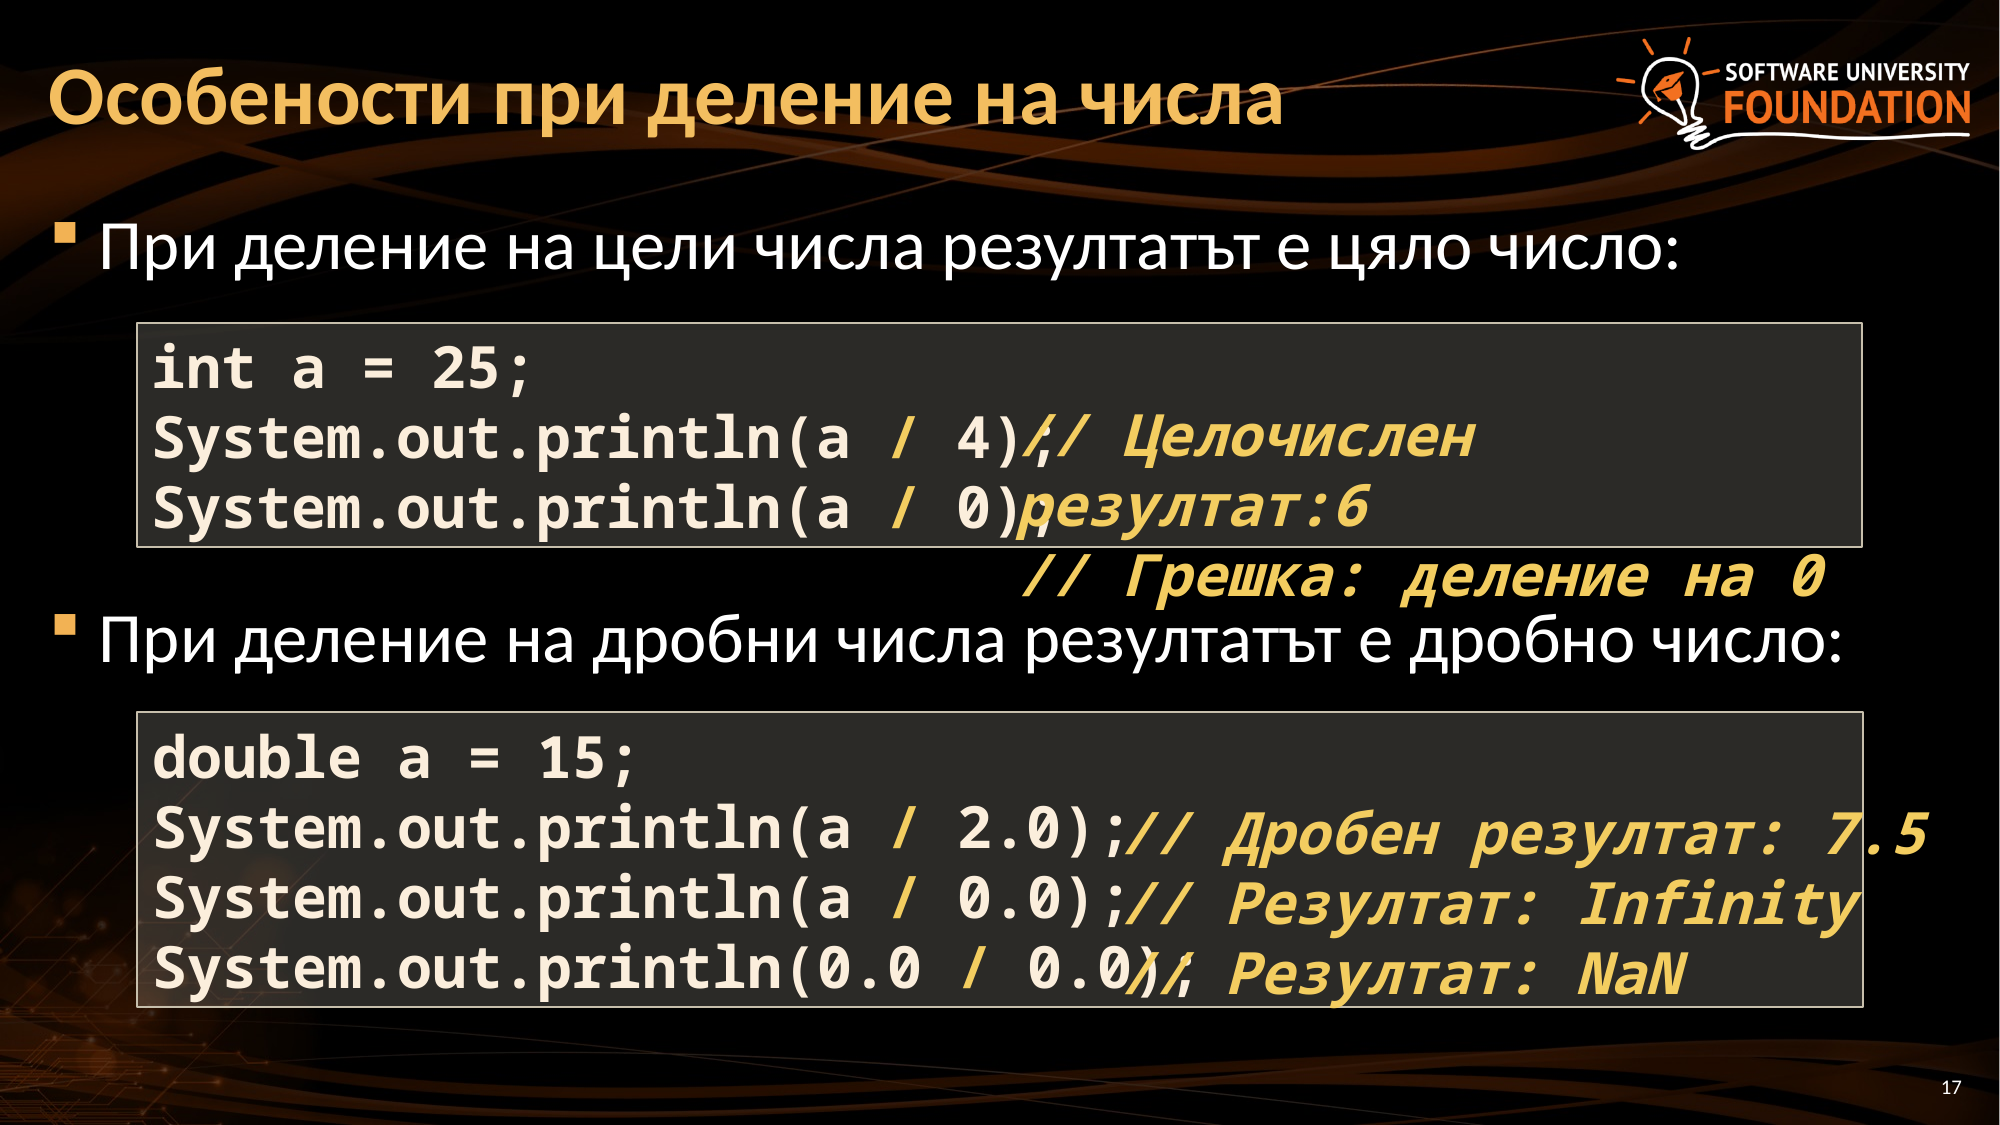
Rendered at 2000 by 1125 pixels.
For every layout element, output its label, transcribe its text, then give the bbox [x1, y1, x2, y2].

picture [0, 0, 2000, 1125]
text_box int a = 25; System.out.println(a / 4); System.out.println(a / 0); [136, 322, 1863, 548]
list При деление на цели числа резултатът е цяло число: При деление на дробни числа резултатът е дробно число: [31, 188, 1968, 1103]
text_box // Целочислен резултат:6 // Грешка: деление на 0 [1001, 390, 1863, 616]
title Особености при деление на числа [30, 6, 1602, 189]
text_box // Дробен резултат: 7.5 // Резултат: Infinity // Резултат: NaN [1105, 788, 1965, 1084]
text_box double a = 15; System.out.println(a / 2.0); System.out.println(a / 0.0); System.out.println(0.0 / 0.0); [137, 712, 1863, 1008]
